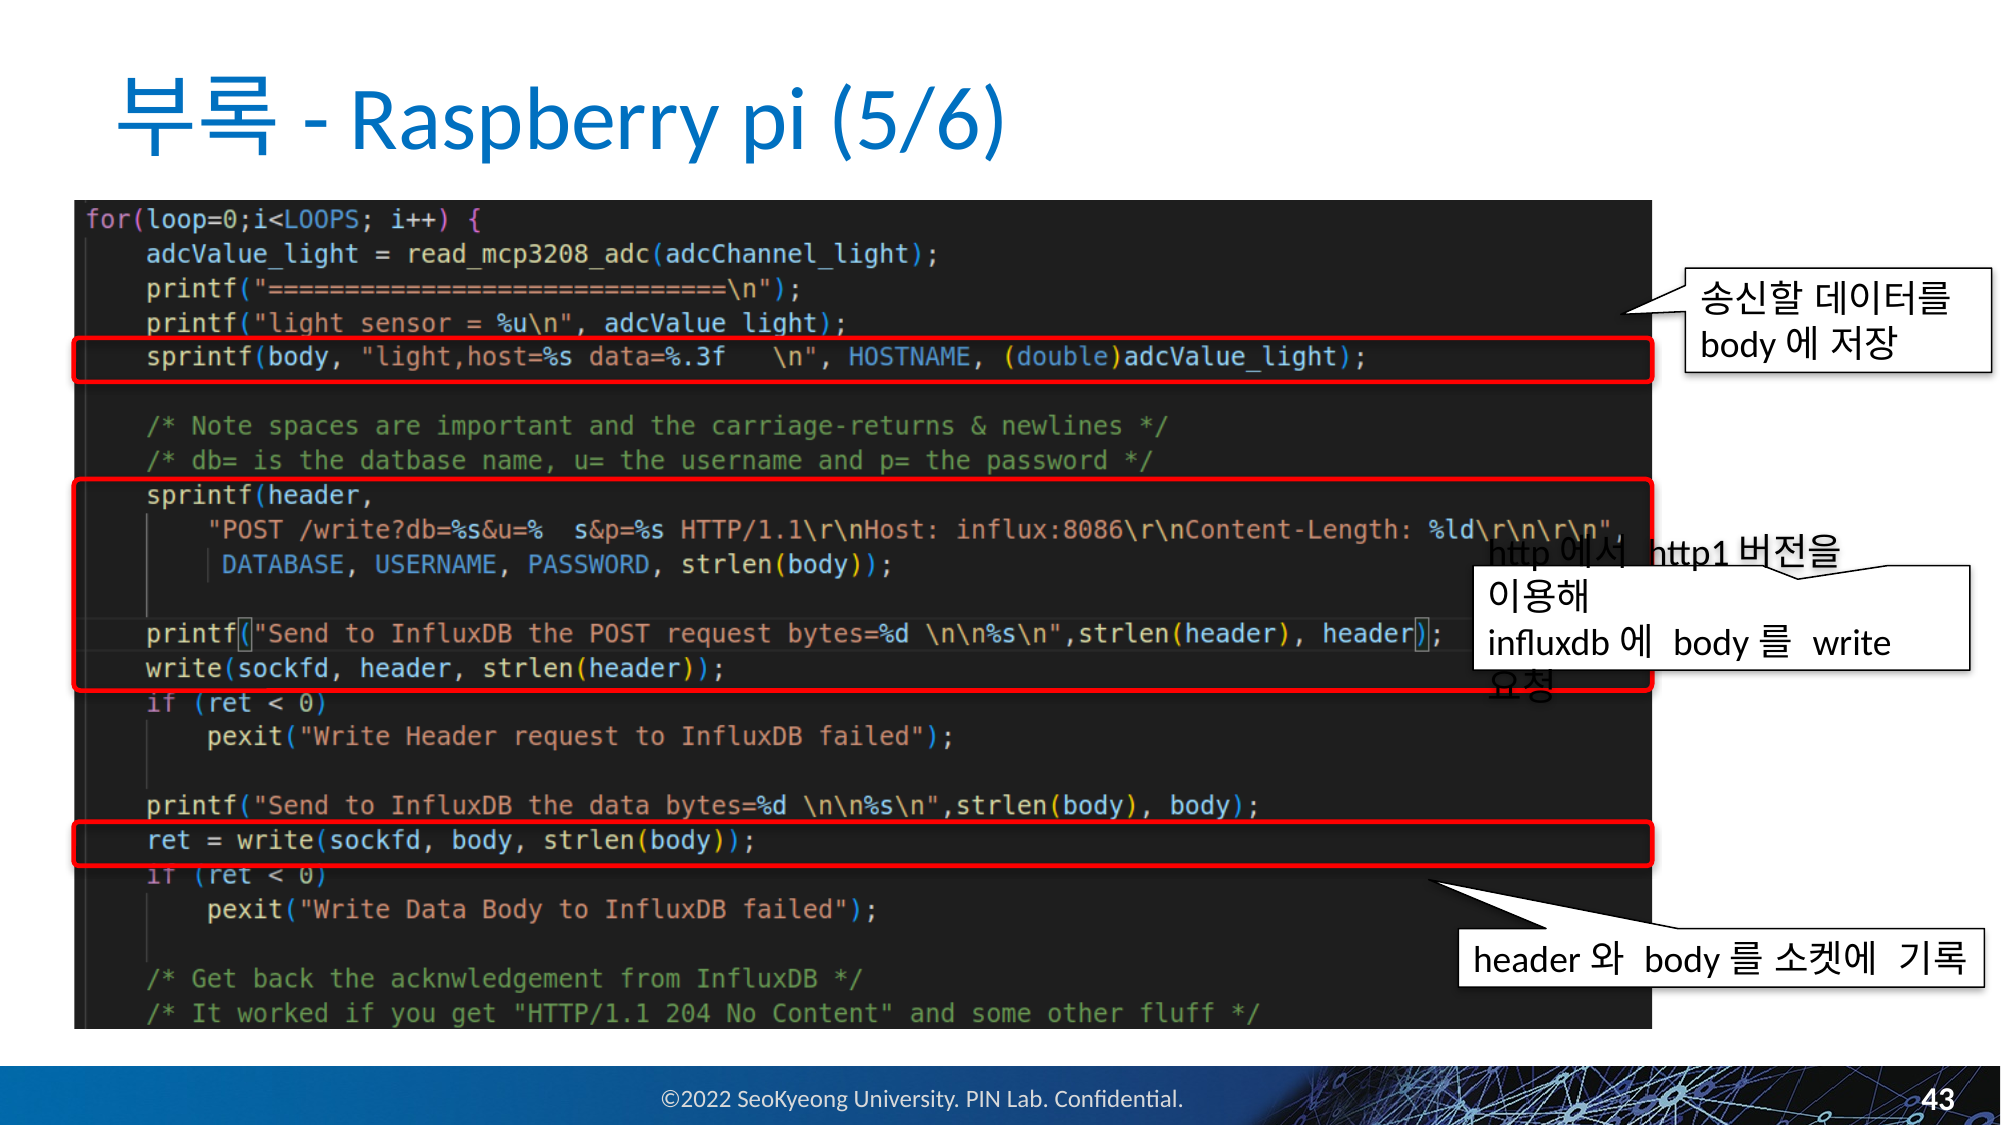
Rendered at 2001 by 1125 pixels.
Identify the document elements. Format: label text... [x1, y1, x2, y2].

text_box 송신할 데이터를 body에 저장 [1656, 267, 1993, 374]
text_box http에서 http1버전을 이용해 influxdb에 body를 write 요청 [1656, 564, 1971, 671]
picture [0, 1066, 2001, 1125]
slide_number 43 [1519, 1067, 1970, 1125]
text_box header와 body를 소켓에 기록 [1656, 923, 1986, 988]
title 부록- Raspberry pi (5/6) [99, 45, 1745, 200]
picture [74, 199, 1653, 1029]
